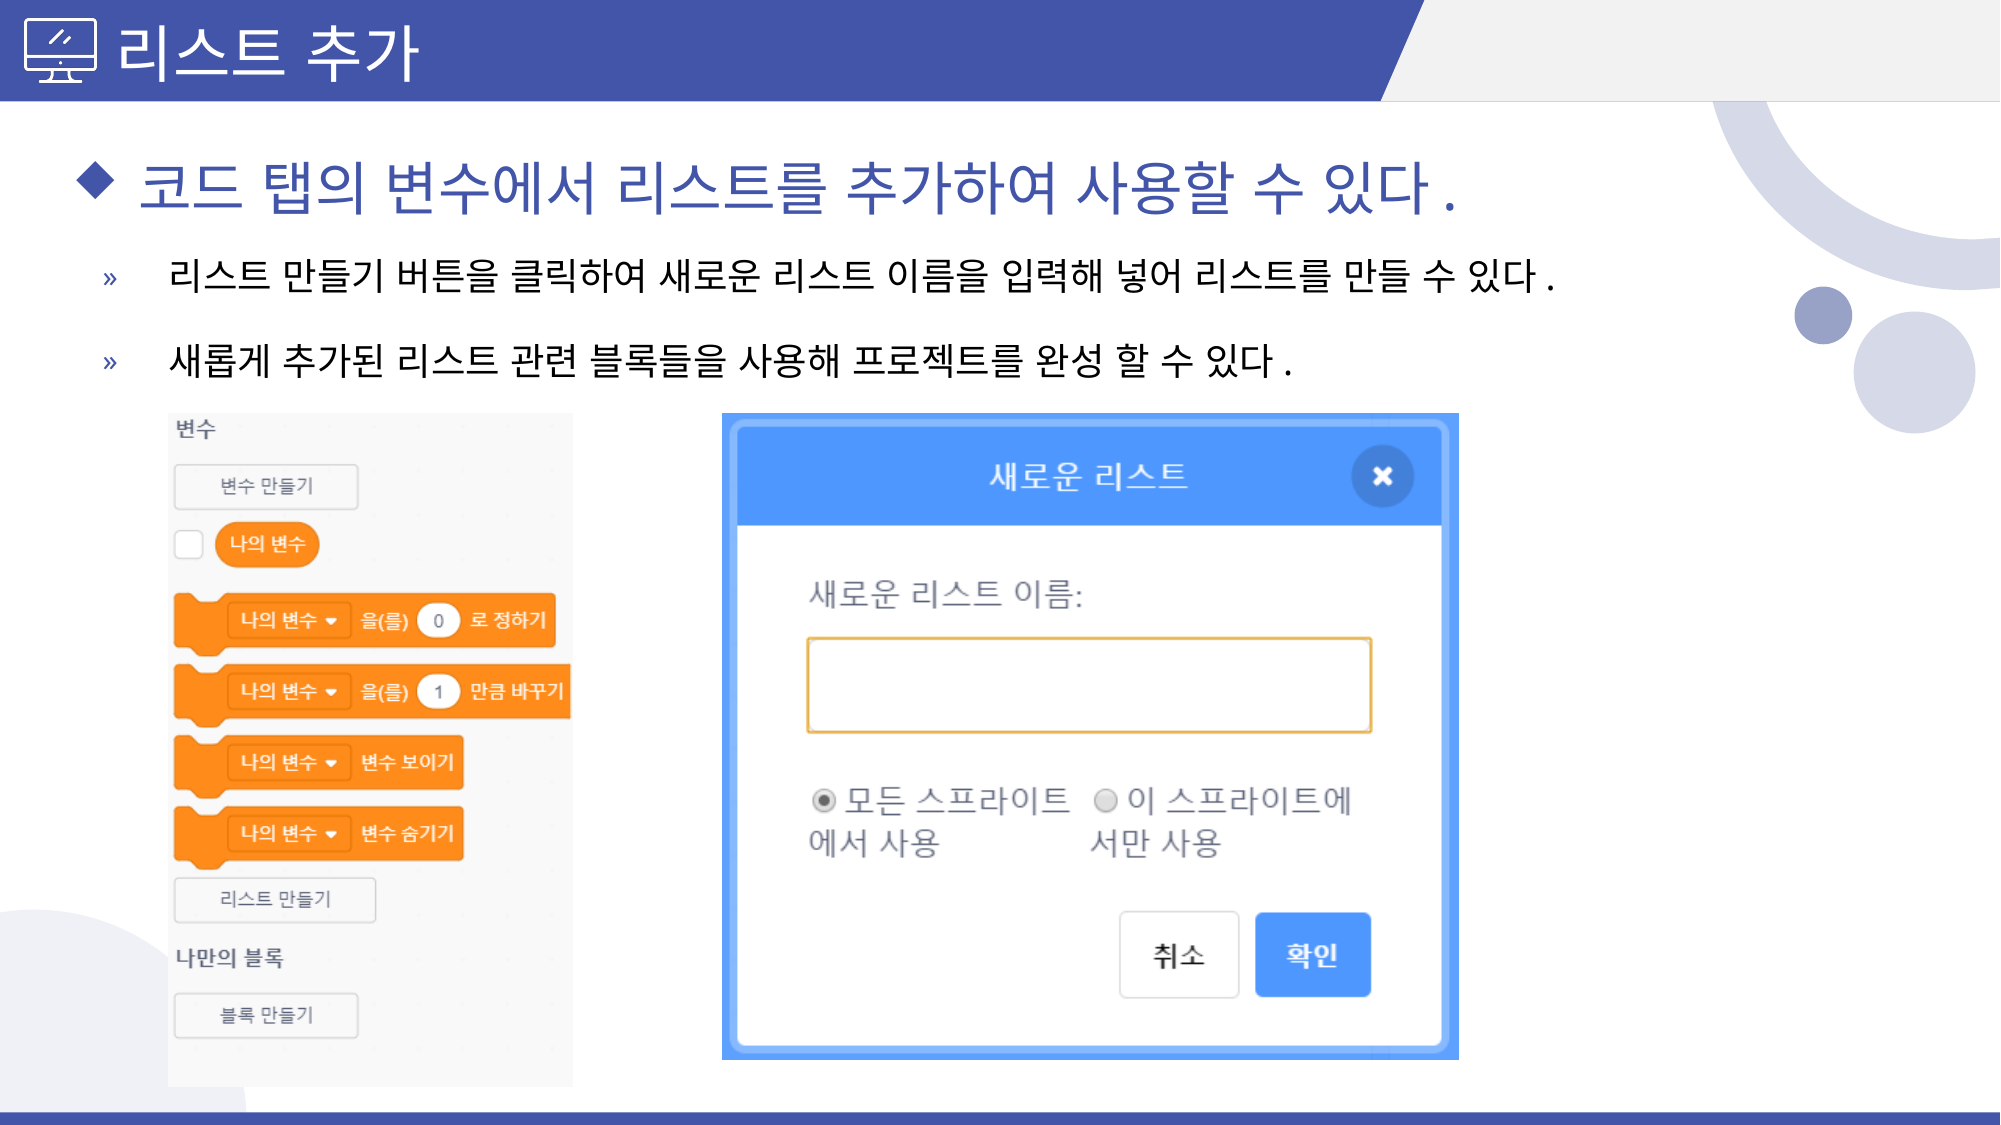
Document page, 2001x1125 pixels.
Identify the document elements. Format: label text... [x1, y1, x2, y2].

picture [168, 413, 573, 1088]
picture [721, 413, 1459, 1060]
text_box 코드 탭의 변수에서 리스트를 추가하여 사용할 수 있다. 리스트 만들기 버튼을 클릭하여 새로운 리스트 이름을 입력해 넣어 리스트를 만들 수 있다. 새롭게 추가된 리스트 관련 블록들을 사용해 프로젝트를 완성 할 수 있다. [50, 144, 1937, 1048]
text_box 리스트 추가 [108, 16, 1361, 81]
picture [24, 14, 97, 87]
